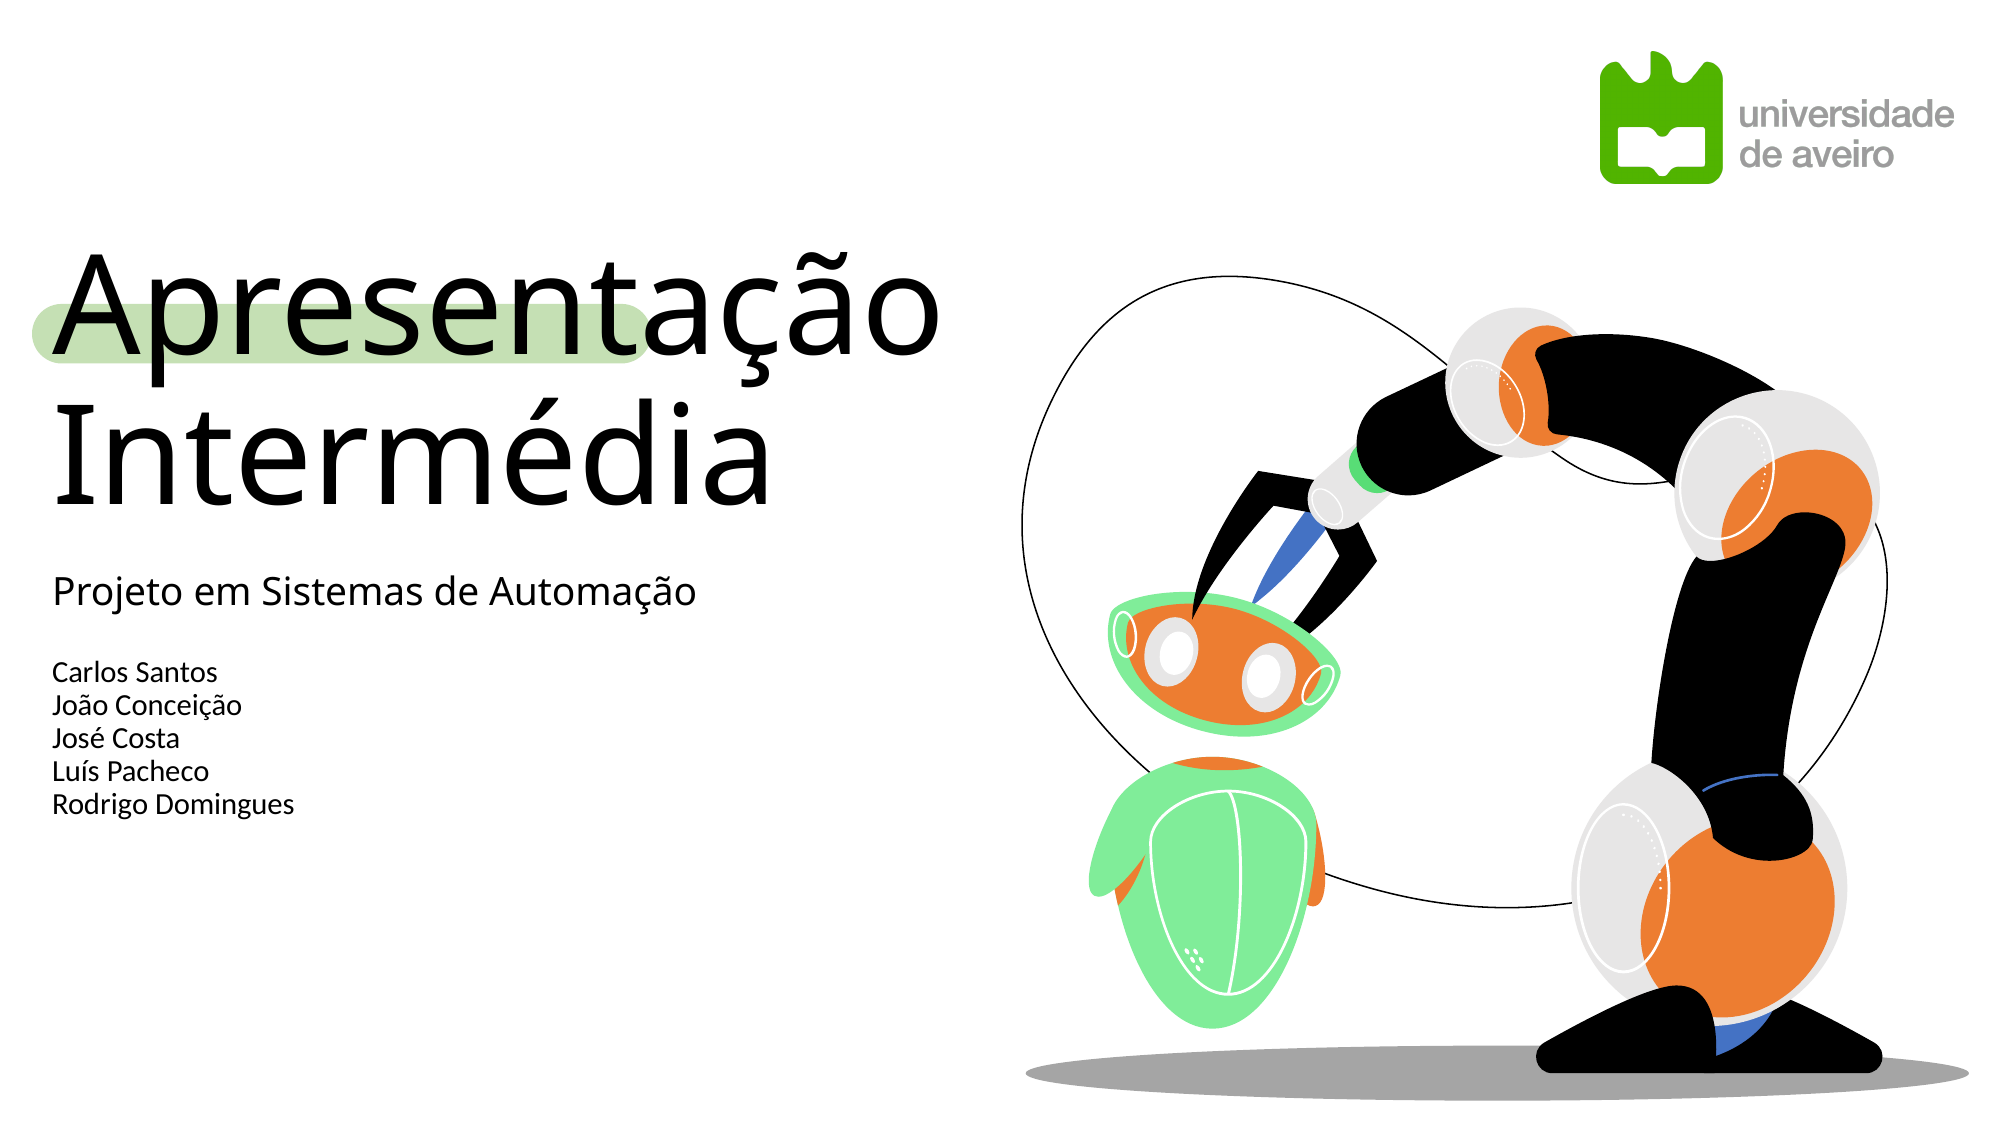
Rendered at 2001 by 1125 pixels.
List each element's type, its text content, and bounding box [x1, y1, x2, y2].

subtitle Projeto em Sistemas de Automação Carlos Santos João Conceição José Costa Luís Pacheco Rodrigo Domingues [32, 552, 798, 1074]
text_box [892, 61, 1989, 1114]
picture [1600, 51, 1954, 184]
title Apresentação Intermédia [32, 112, 892, 555]
